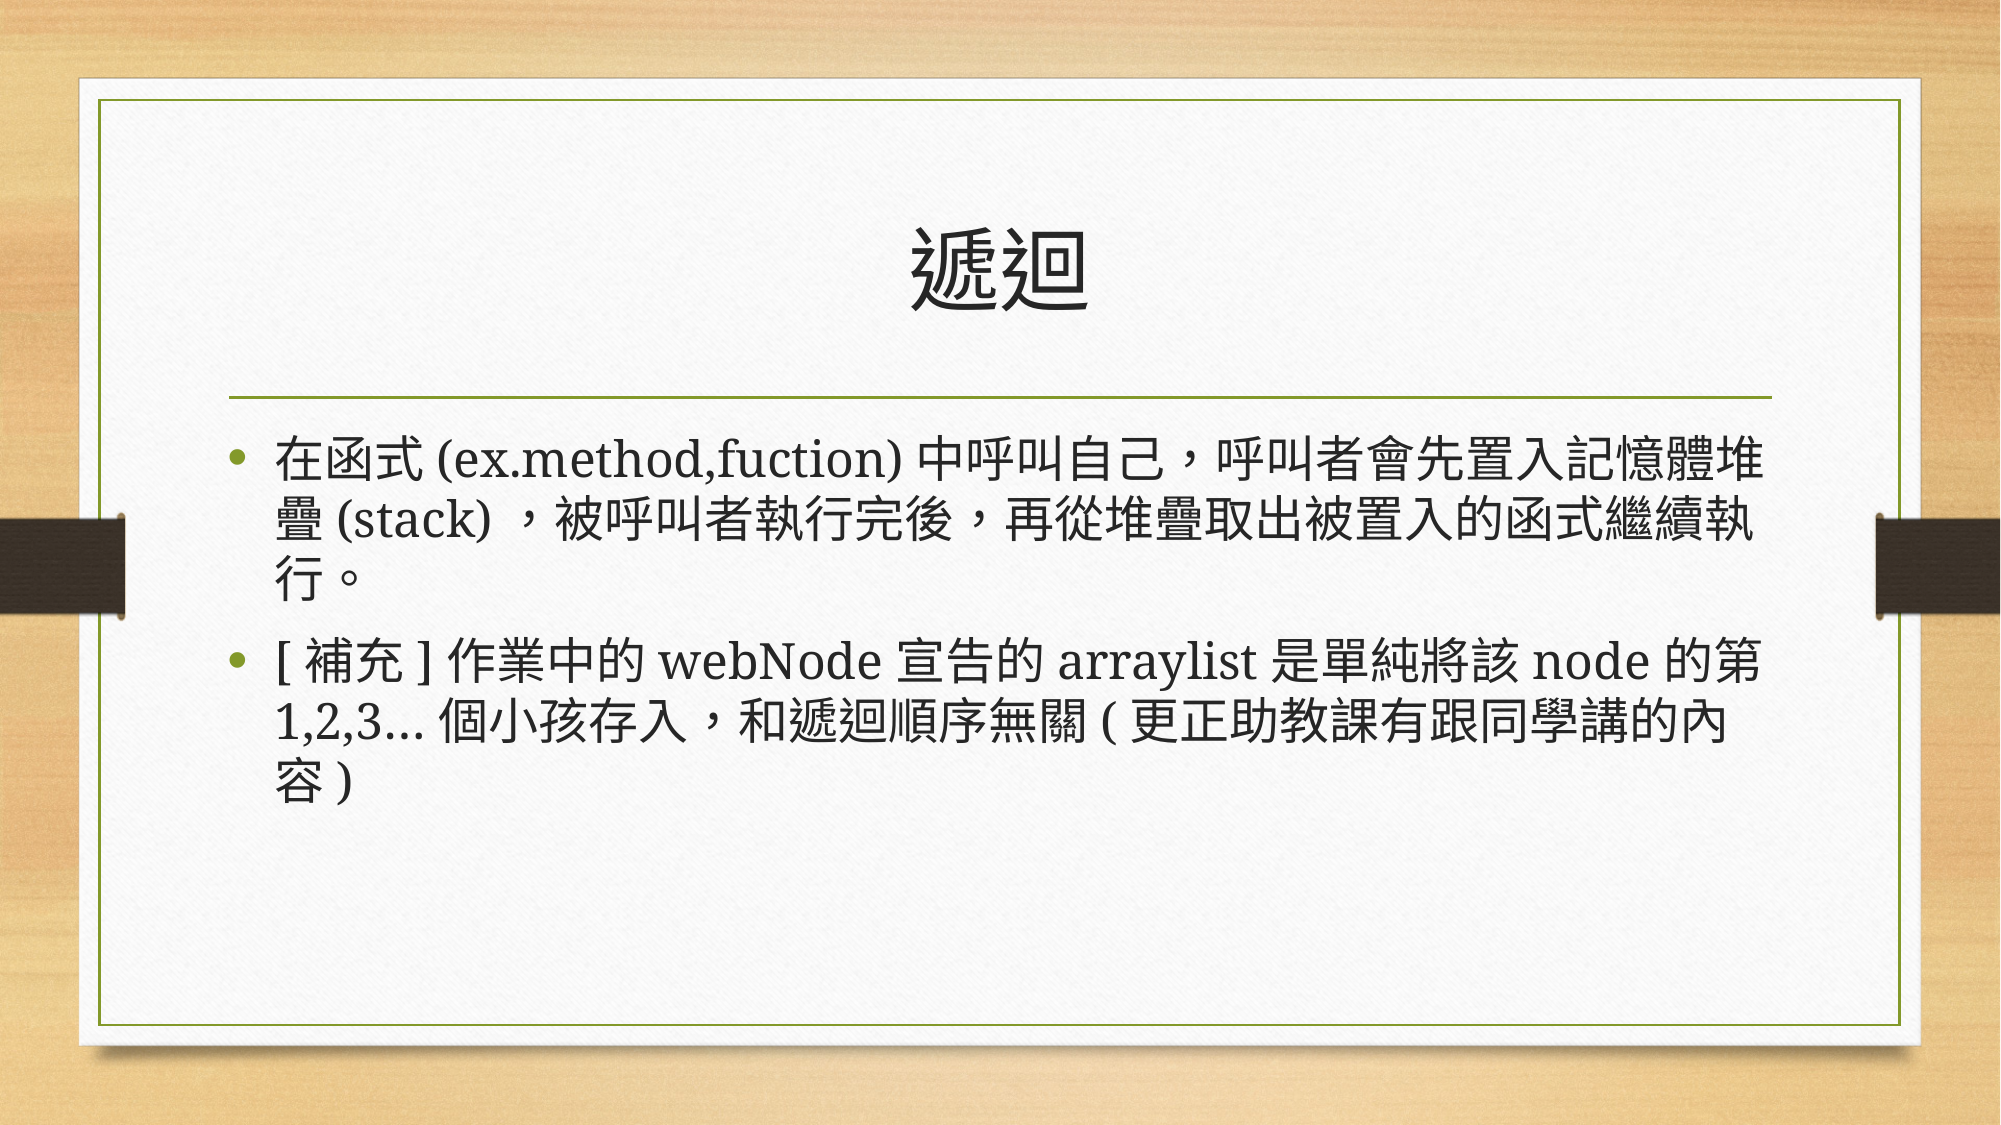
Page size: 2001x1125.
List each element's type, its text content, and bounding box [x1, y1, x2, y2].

list 在函式(ex.method,fuction)中呼叫自己，呼叫者會先置入記憶體堆疊(stack)，被呼叫者執行完後，再從堆疊取出被置入的函式繼續執行。 [補充]作業中的webNode宣告的arraylist是單純將該node的第1,2,3…個小孩存入，和遞迴順序無關(更正助教課有跟同學講的內容) [212, 419, 1788, 964]
picture [0, 0, 2001, 1125]
title 遞迴 [212, 161, 1788, 375]
